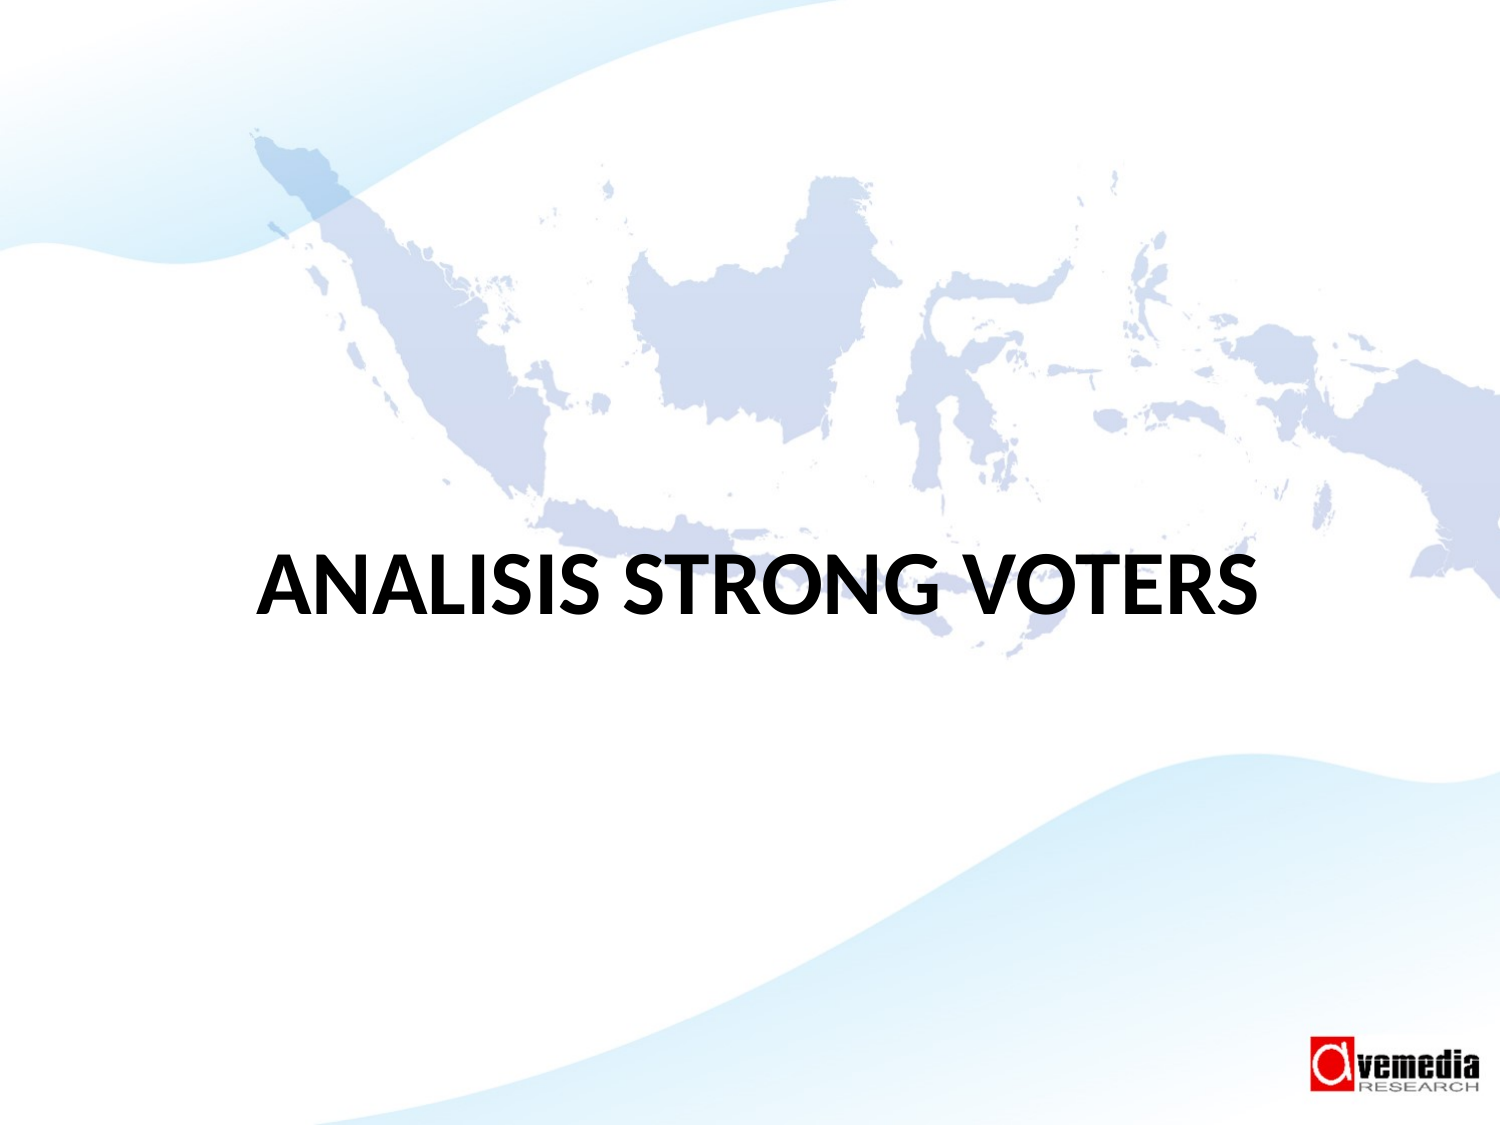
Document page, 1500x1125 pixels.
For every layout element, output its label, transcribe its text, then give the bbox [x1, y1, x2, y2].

title ANALISIS STRONG VOTERS [111, 476, 1406, 694]
picture [0, 0, 1500, 1125]
